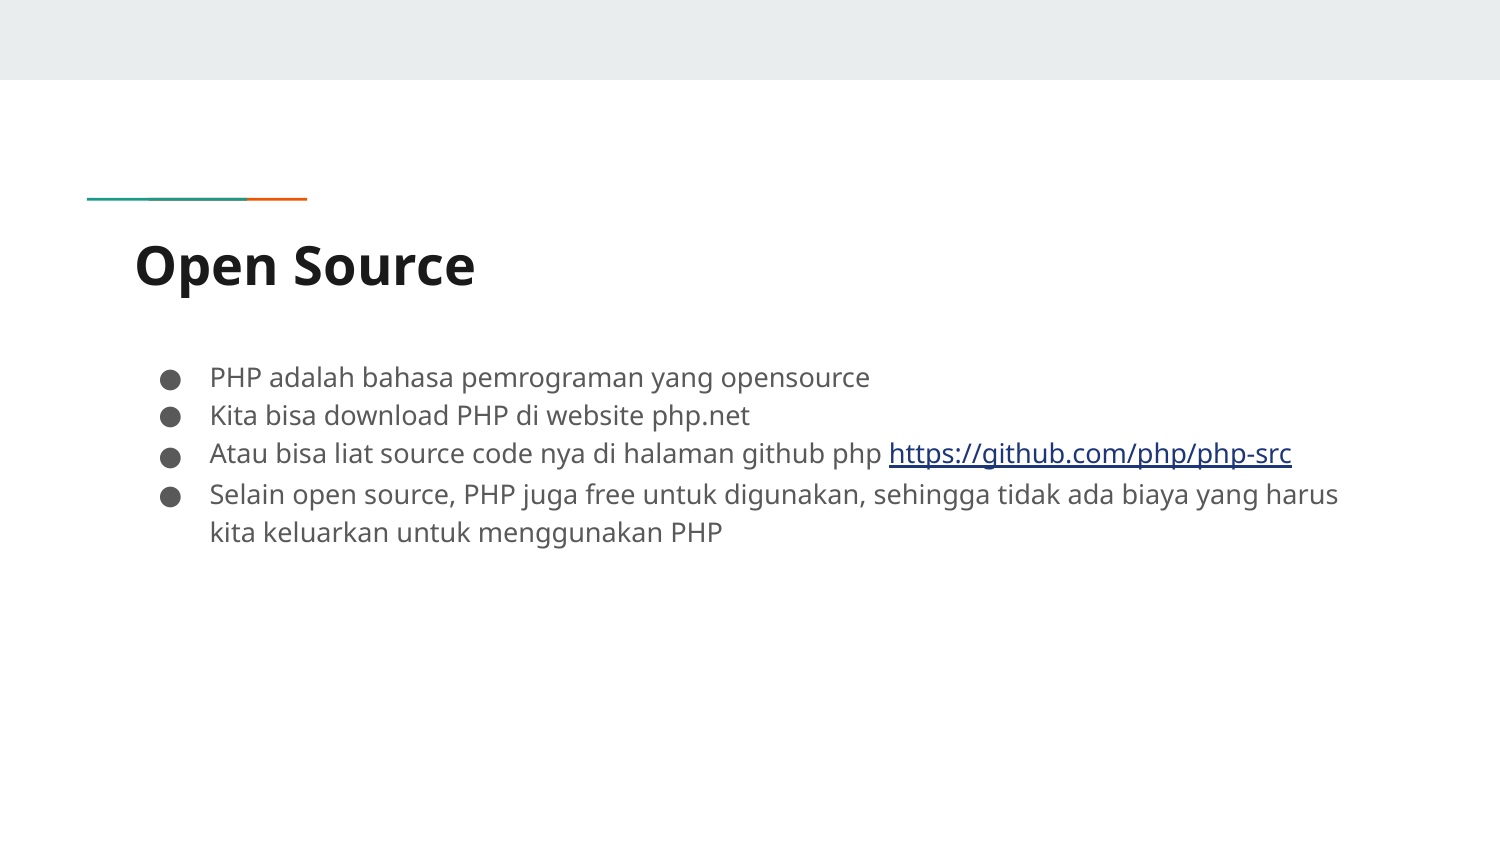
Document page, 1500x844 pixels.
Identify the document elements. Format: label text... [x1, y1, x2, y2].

list PHP adalah bahasa pemrograman yang opensource Kita bisa download PHP di website php.net Atau bisa liat source code nya di halaman github php https://github.com/php/php-src Selain open source, PHP juga free untuk digunakan, sehingga tidak ada biaya yang harus kita keluarkan untuk menggunakan PHP [119, 341, 1381, 712]
title Open Source [119, 216, 1381, 305]
